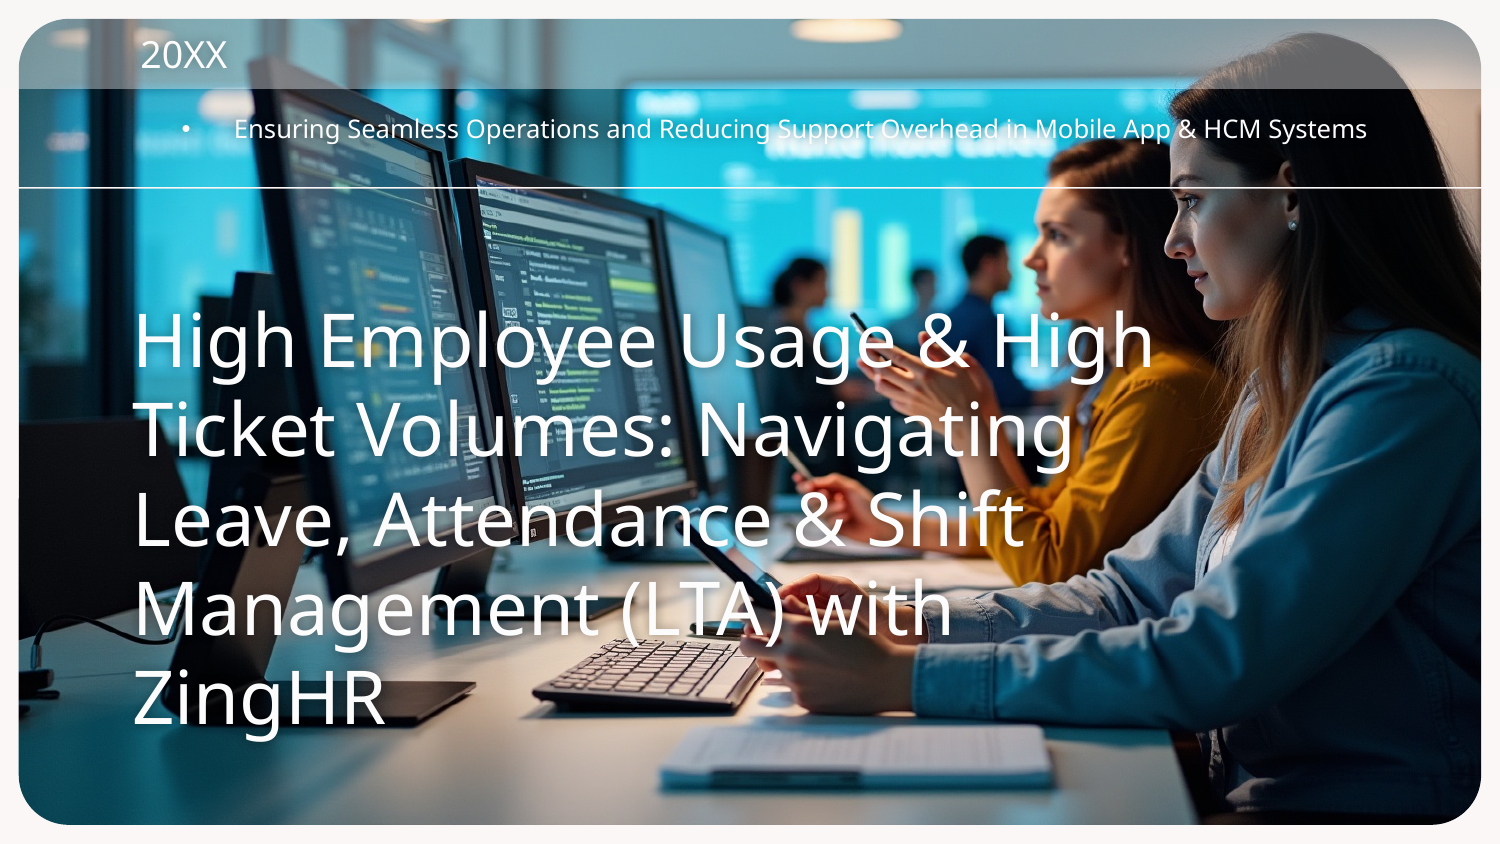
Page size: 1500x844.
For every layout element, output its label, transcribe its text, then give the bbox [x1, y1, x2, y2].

subtitle Ensuring Seamless Operations and Reducing Support Overhead in Mobile App & HCM Systems [117, 98, 1383, 177]
title High Employee Usage & High Ticket Volumes: Navigating Leave, Attendance & Shift Management (LTA) with ZingHR [117, 232, 1185, 755]
text_box [0, 0, 1500, 89]
text_box [18, 89, 1482, 187]
text_box [18, 189, 1482, 825]
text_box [140, 21, 283, 85]
